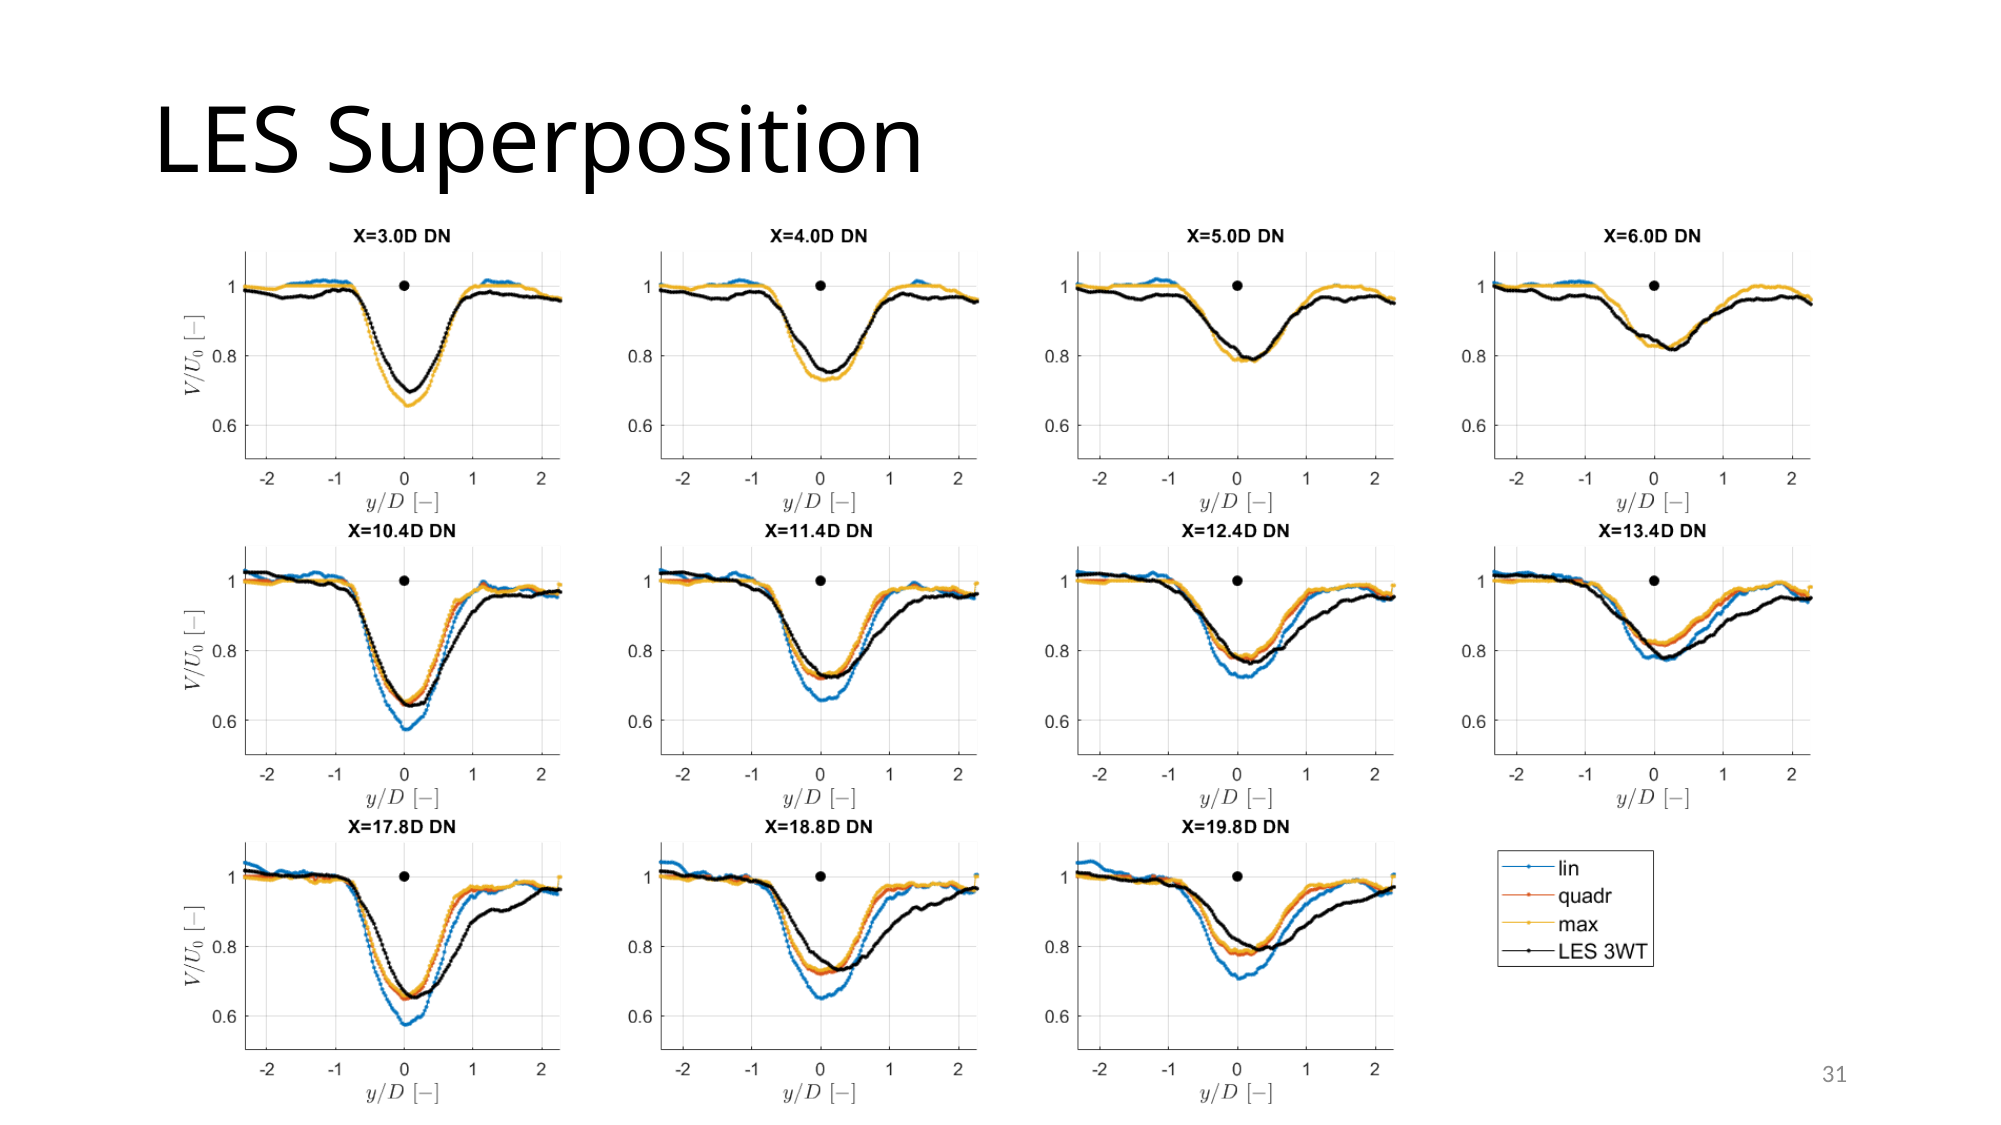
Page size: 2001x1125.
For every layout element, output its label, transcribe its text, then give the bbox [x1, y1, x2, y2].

title LES Superposition [137, 34, 1863, 252]
slide_number 31 [1831, 1042, 1863, 1103]
picture [169, 211, 1831, 1125]
